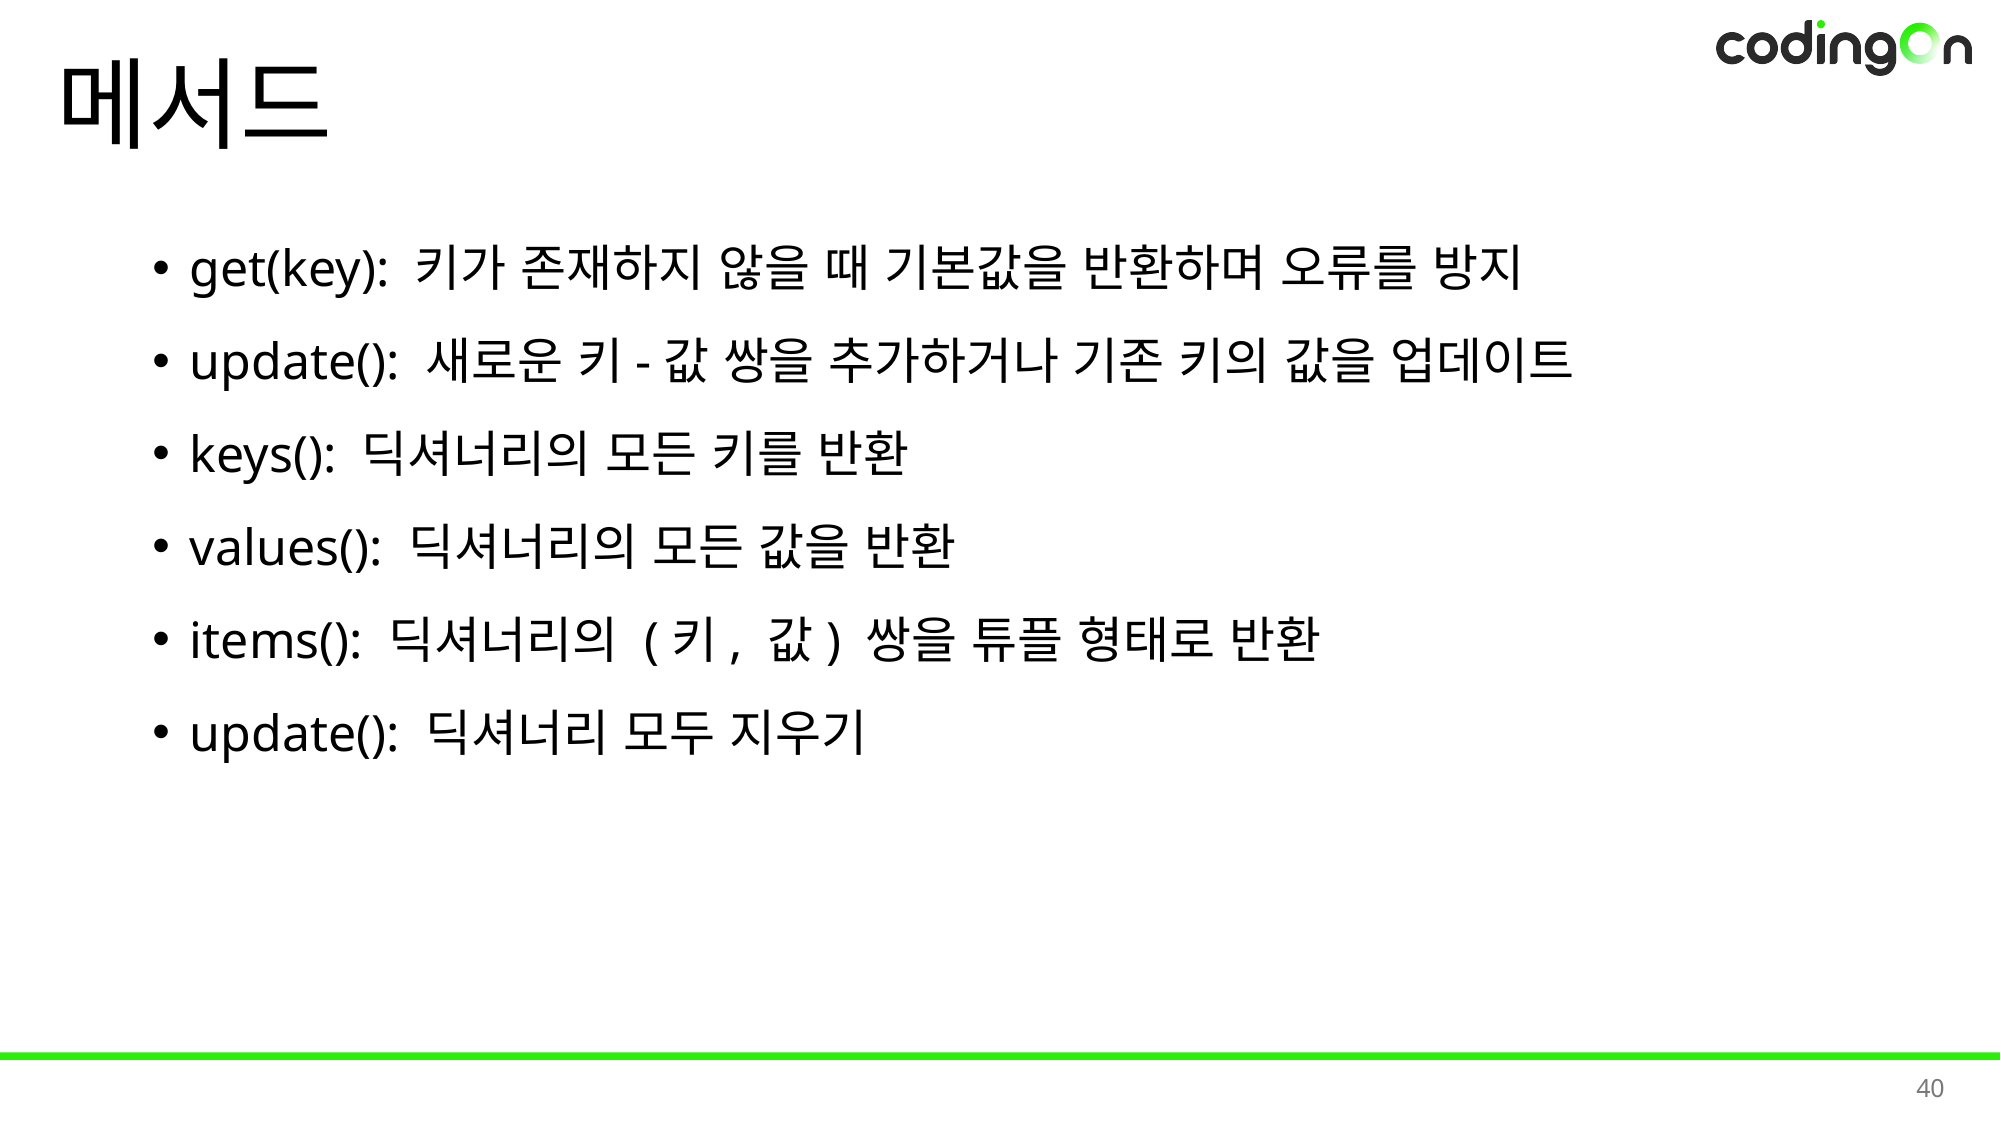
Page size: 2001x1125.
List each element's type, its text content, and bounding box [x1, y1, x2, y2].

list get(key): 키가 존재하지 않을 때 기본값을 반환하며 오류를 방지 update(): 새로운 키-값 쌍을 추가하거나 기존 키의 값을 업데이트 keys(): 딕셔너리의 모든 키를 반환 values(): 딕셔너리의 모든 값을 반환 items(): 딕셔너리의 (키, 값) 쌍을 튜플 형태로 반환 update(): 딕셔너리 모두 지우기 [137, 217, 1863, 1014]
picture [1767, 20, 1972, 76]
slide_number 40 [1509, 1059, 1960, 1120]
title 메서드 [41, 0, 1767, 218]
